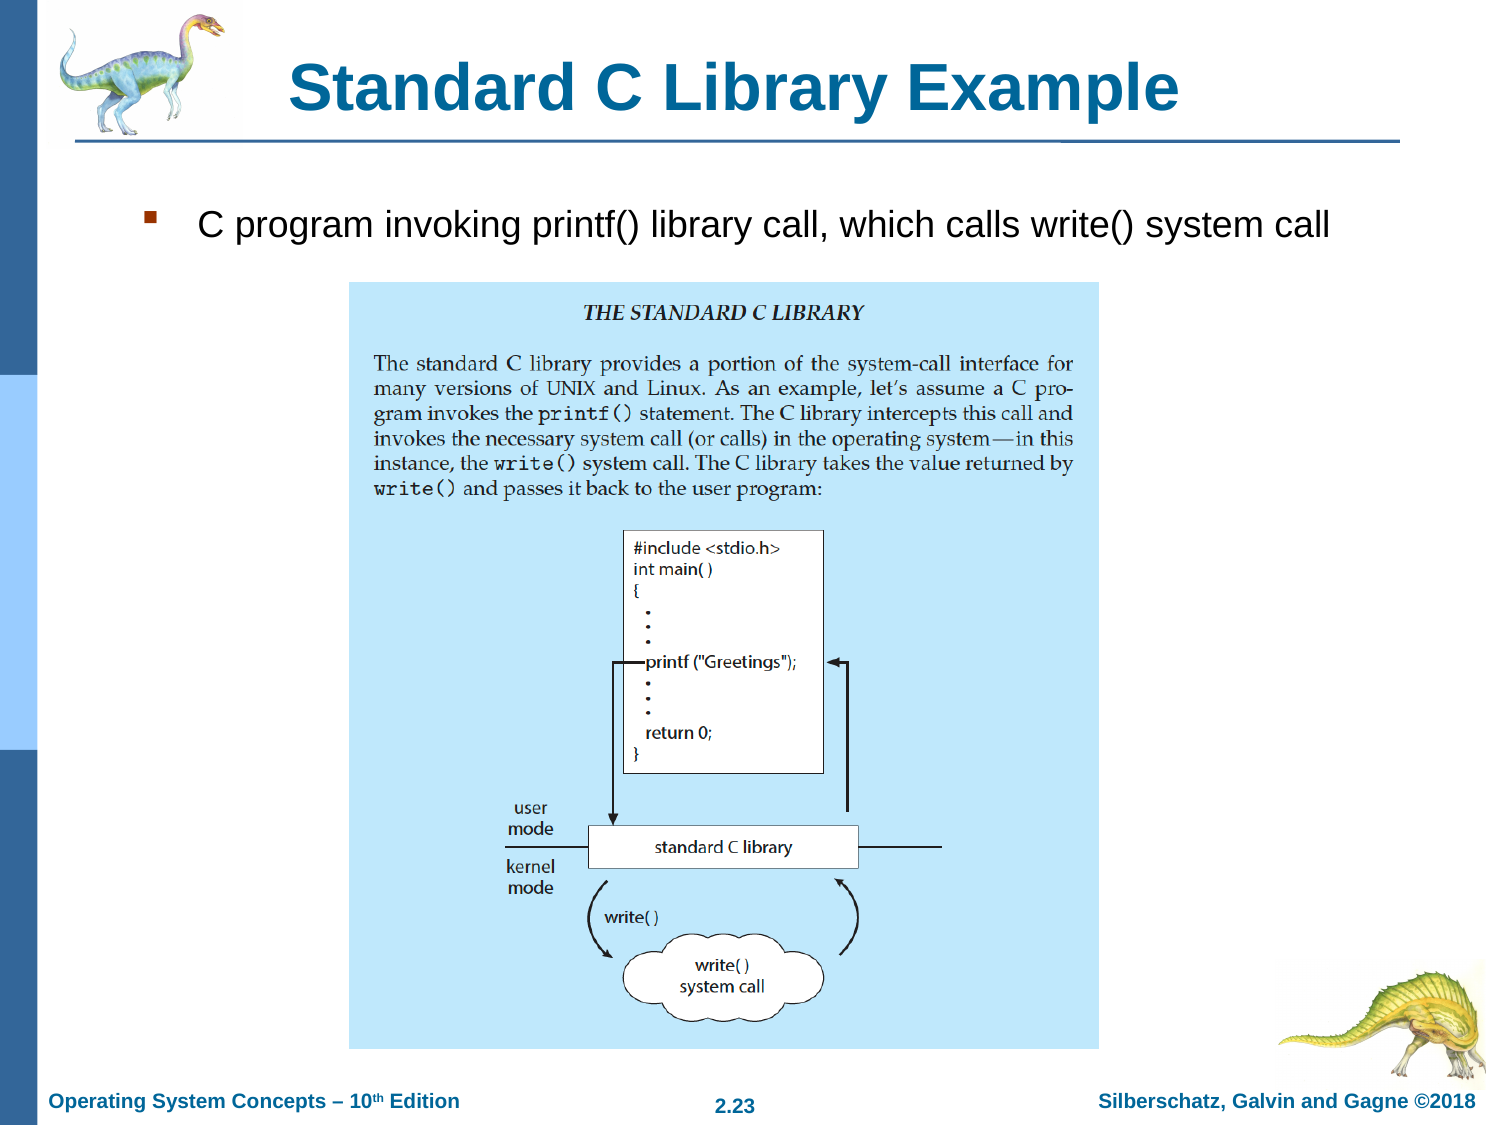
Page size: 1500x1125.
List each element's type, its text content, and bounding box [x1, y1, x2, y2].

picture [46, 0, 243, 149]
picture [1275, 959, 1486, 1090]
title Standard C Library Example [75, 36, 1395, 131]
list C program invoking printf() library call, which calls write() system call [126, 192, 1380, 1026]
picture [347, 279, 1100, 1052]
